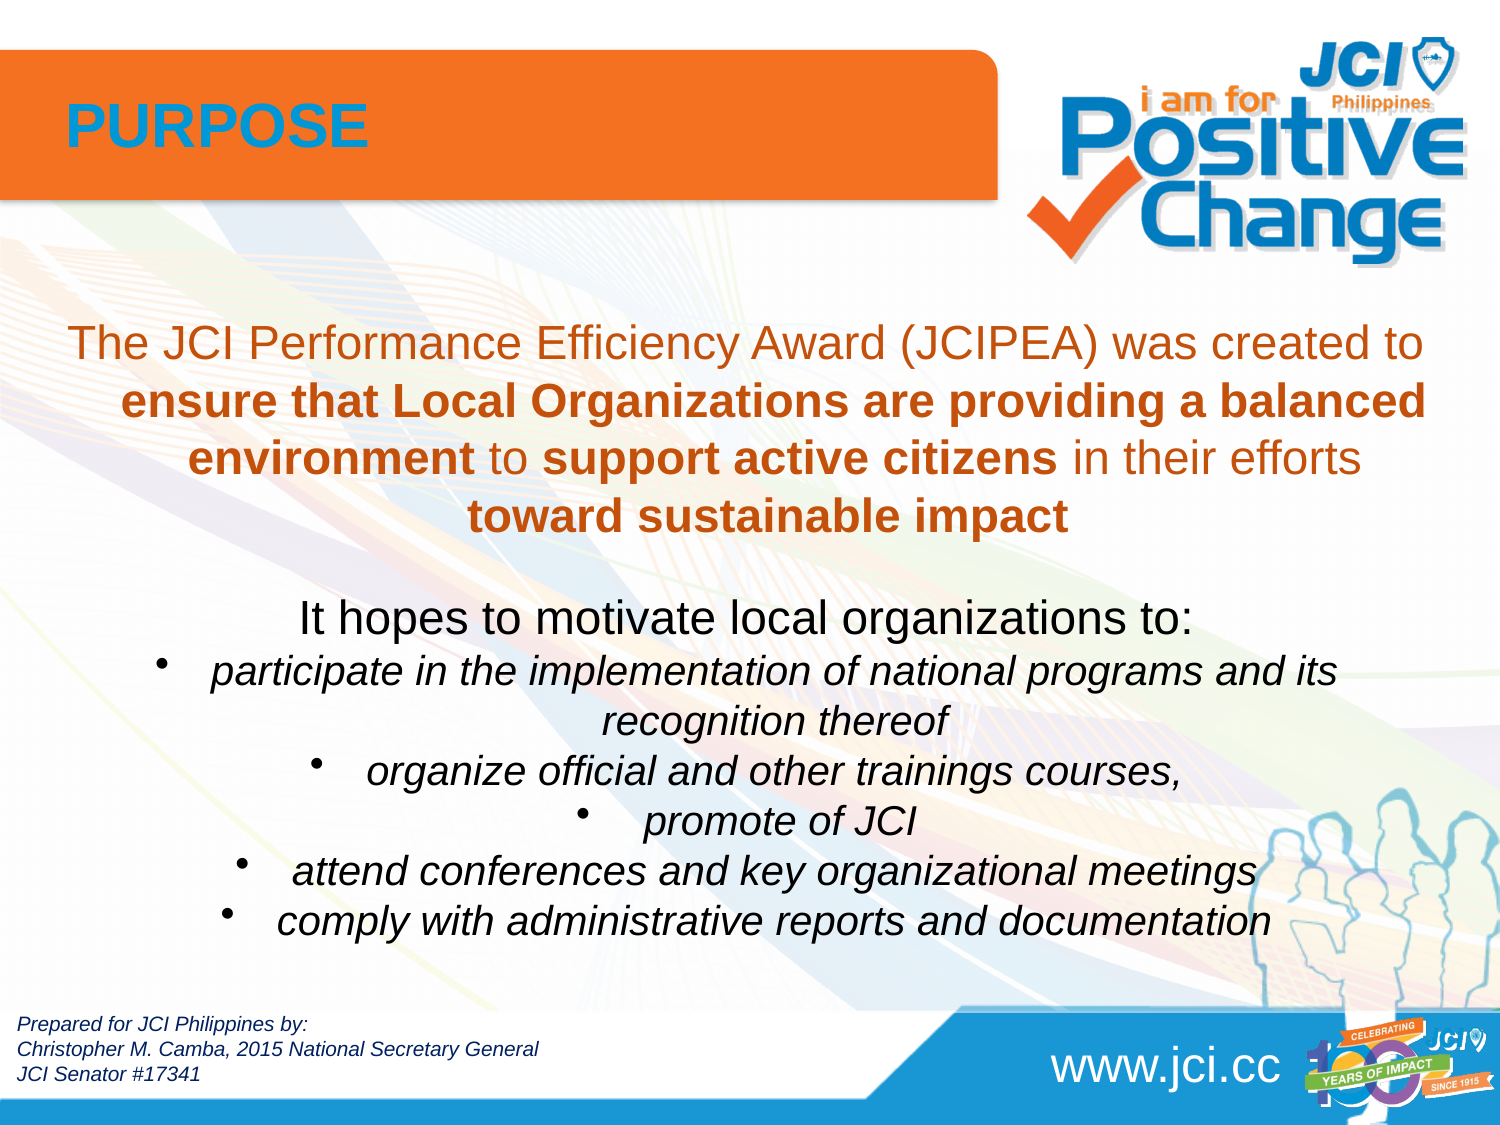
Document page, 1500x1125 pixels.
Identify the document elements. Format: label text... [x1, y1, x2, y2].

title PURPOSE [50, 45, 950, 200]
list The JCI Performance Efficiency Award (JCIPEA) was created to ensure that Local Organizations are providing a balanced environment to support active citizens in their efforts toward sustainable impact It hopes to motivate local organizations to: participate in the implementation of national programs and its recognition thereof organize official and other trainings courses, promote of JCI attend conferences and key organizational meetings comply with administrative reports and documentation [40, 304, 1453, 835]
picture [0, 0, 1500, 1125]
